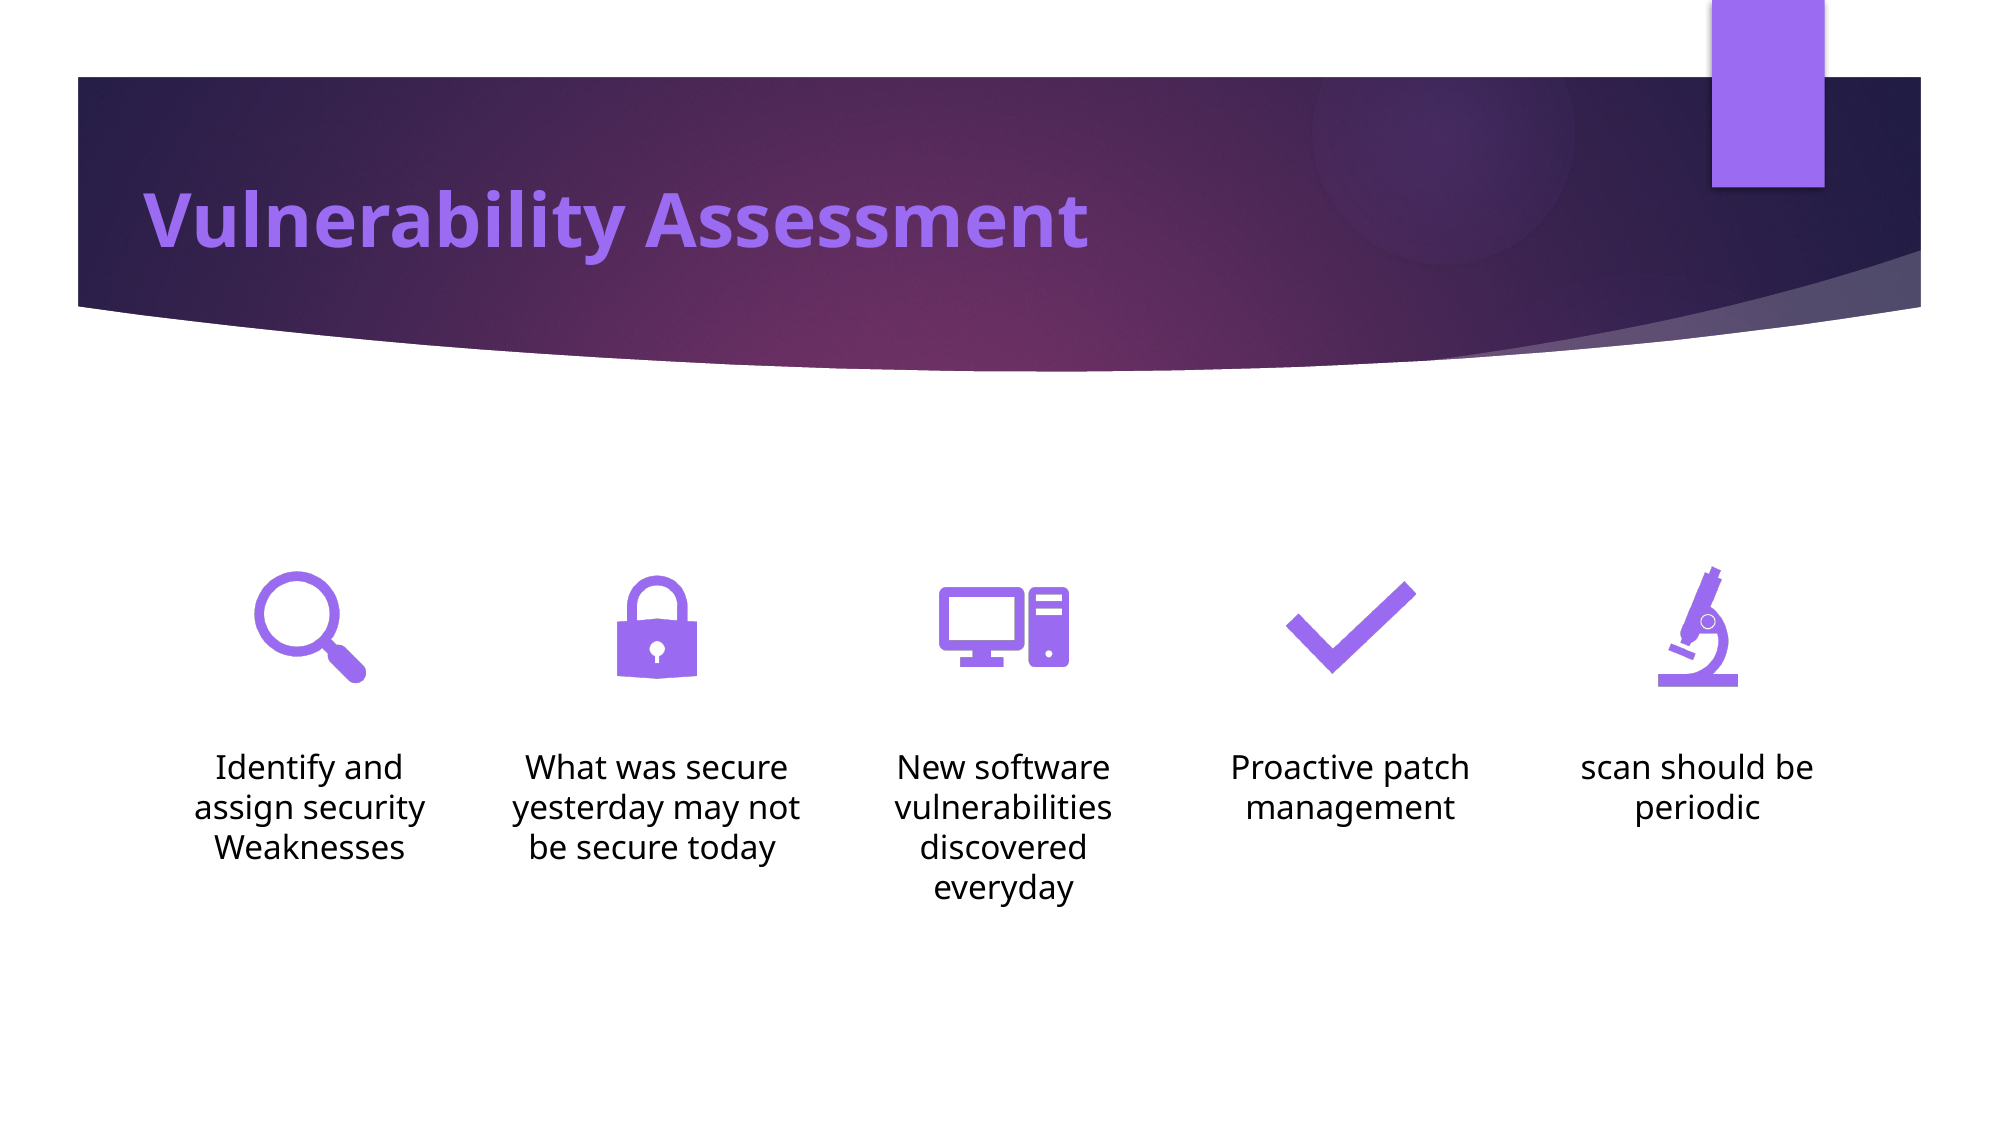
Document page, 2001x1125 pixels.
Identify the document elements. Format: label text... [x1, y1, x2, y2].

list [75, 419, 1933, 1052]
title Vulnerability Assessment [128, 159, 1566, 276]
